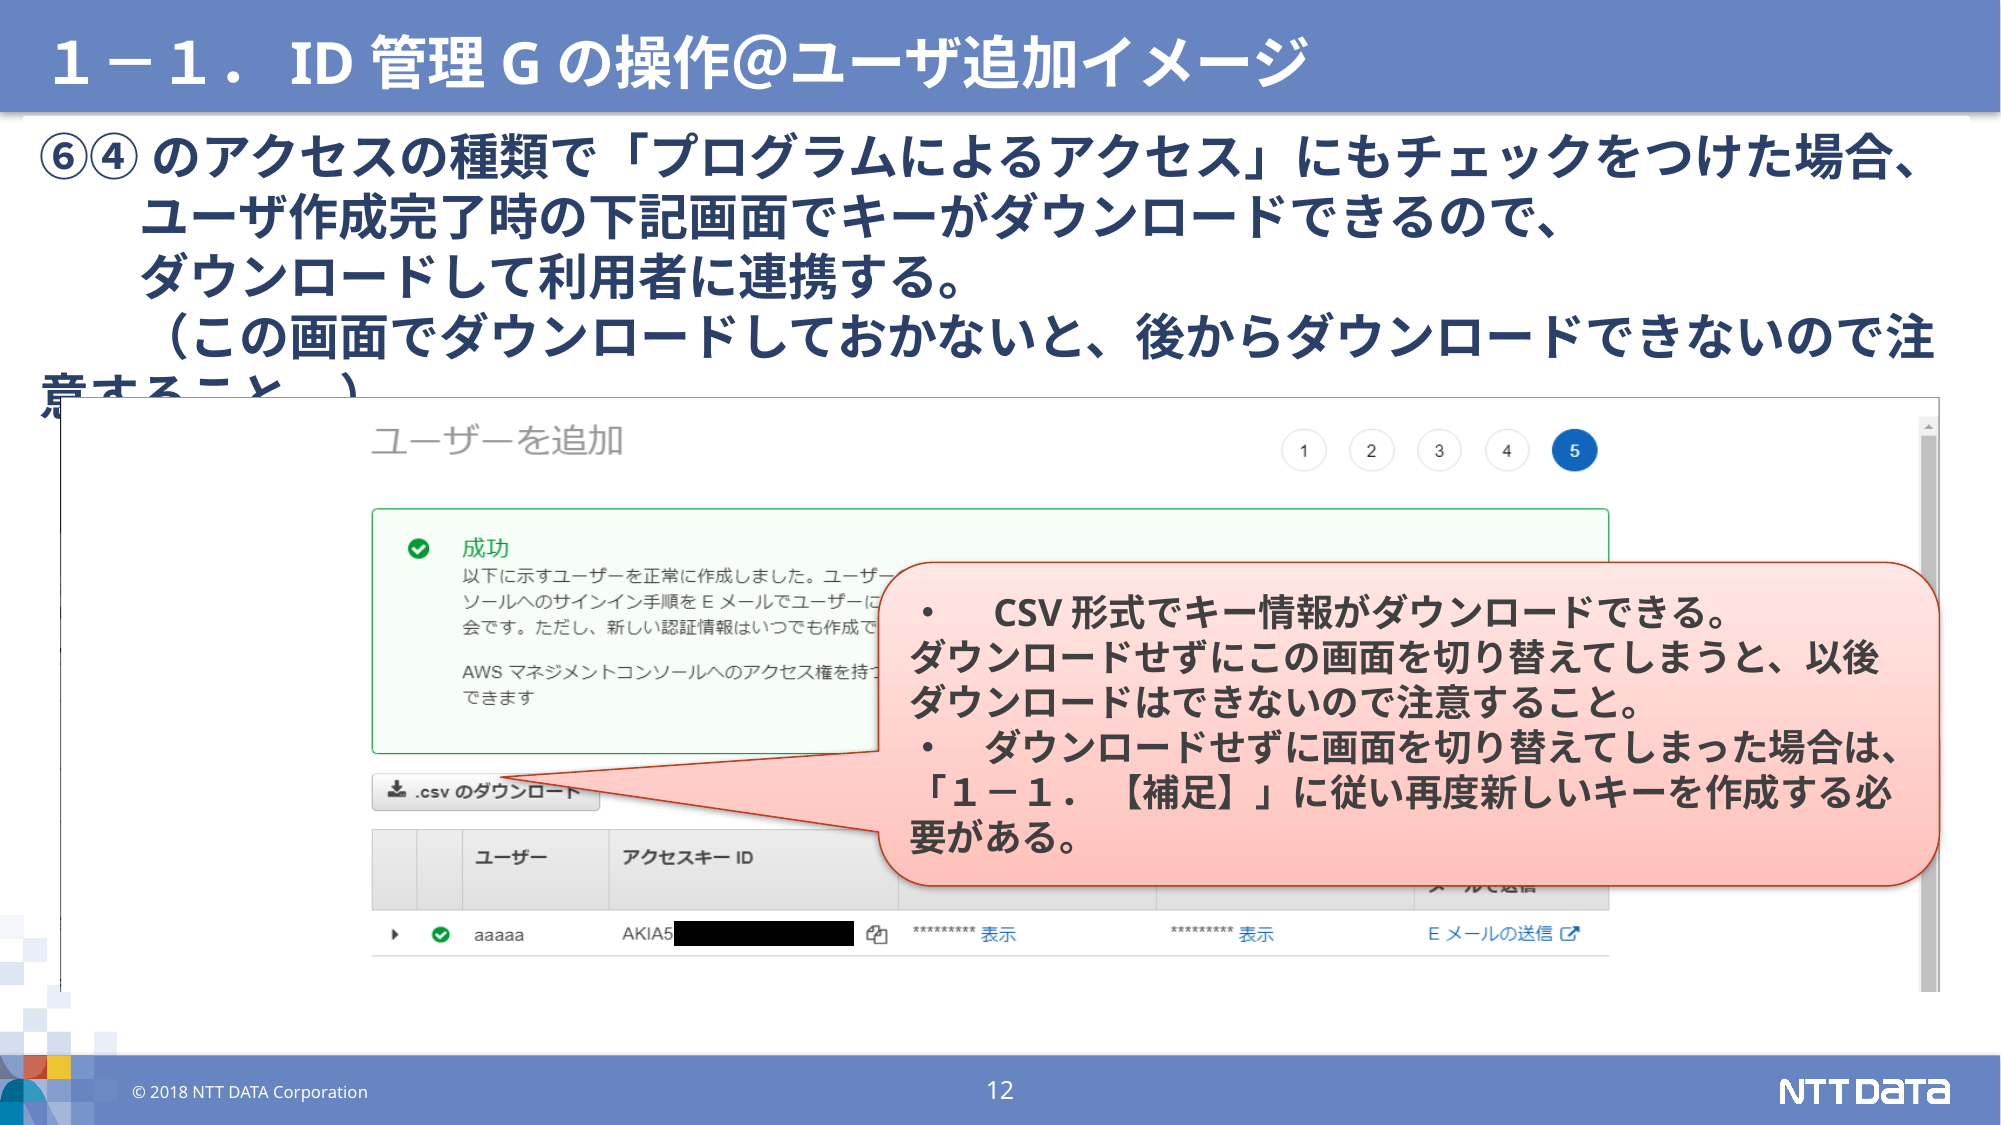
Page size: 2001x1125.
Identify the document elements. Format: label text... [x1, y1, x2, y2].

picture [1767, 1066, 1962, 1116]
text_box ⑥④のアクセスの種類で「プログラムによるアクセス」にもチェックをつけた場合、 ユーザ作成完了時の下記画面でキーがダウンロードできるので、 ダウンロードして利用者に連携する。 （この画面でダウンロードしておかないと、後からダウンロードできないので注意すること。） [23, 116, 1970, 495]
picture [0, 397, 1940, 1125]
list １－１．ID管理Gの操作＠ユーザ追加イメージ [28, 0, 1972, 113]
